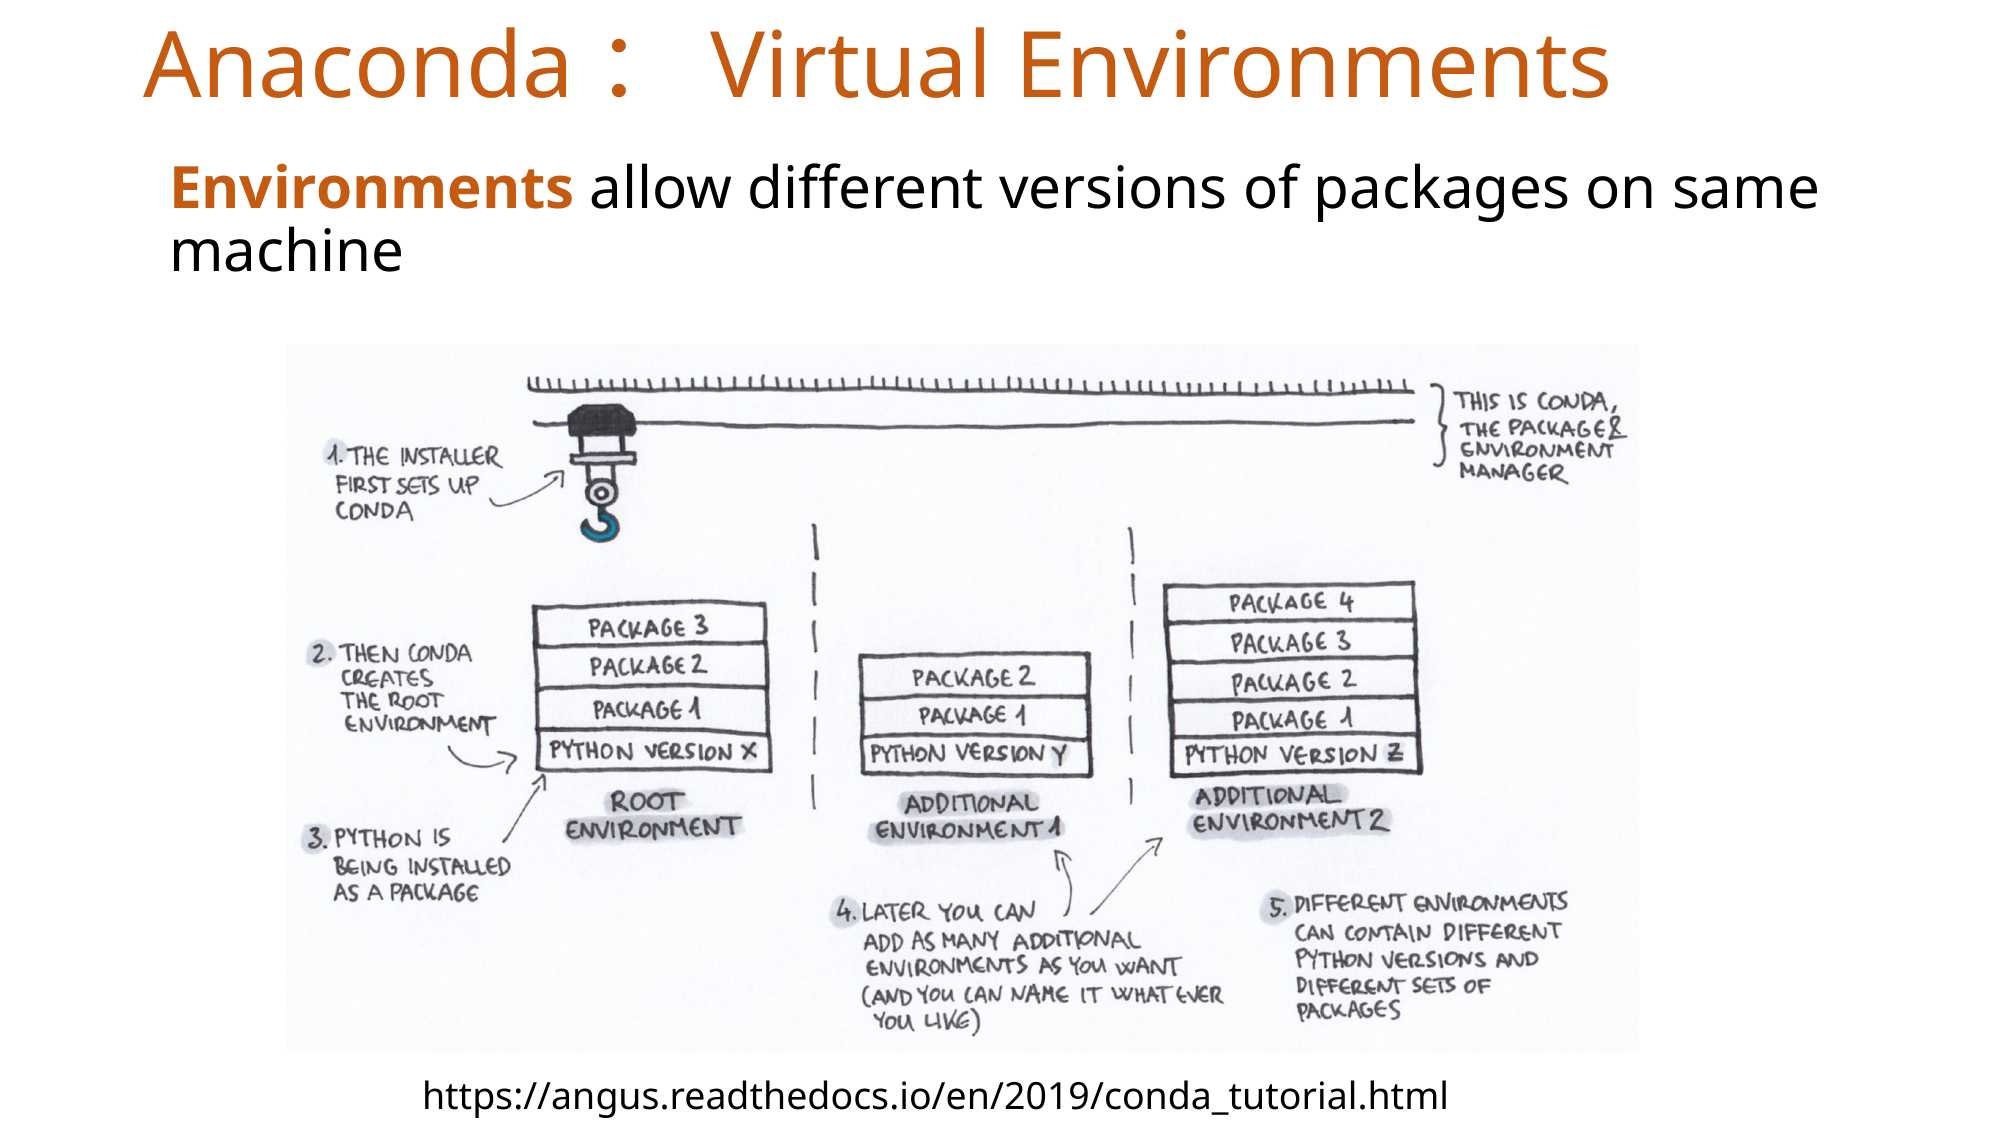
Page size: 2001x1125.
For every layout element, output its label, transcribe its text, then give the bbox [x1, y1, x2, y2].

title Anaconda：Virtual Environments [128, 0, 1854, 137]
text_box https://angus.readthedocs.io/en/2019/conda_tutorial.html [407, 1064, 1503, 1125]
picture [286, 344, 1639, 1053]
list Environments allow different versions of packages on same machine [154, 151, 1880, 944]
